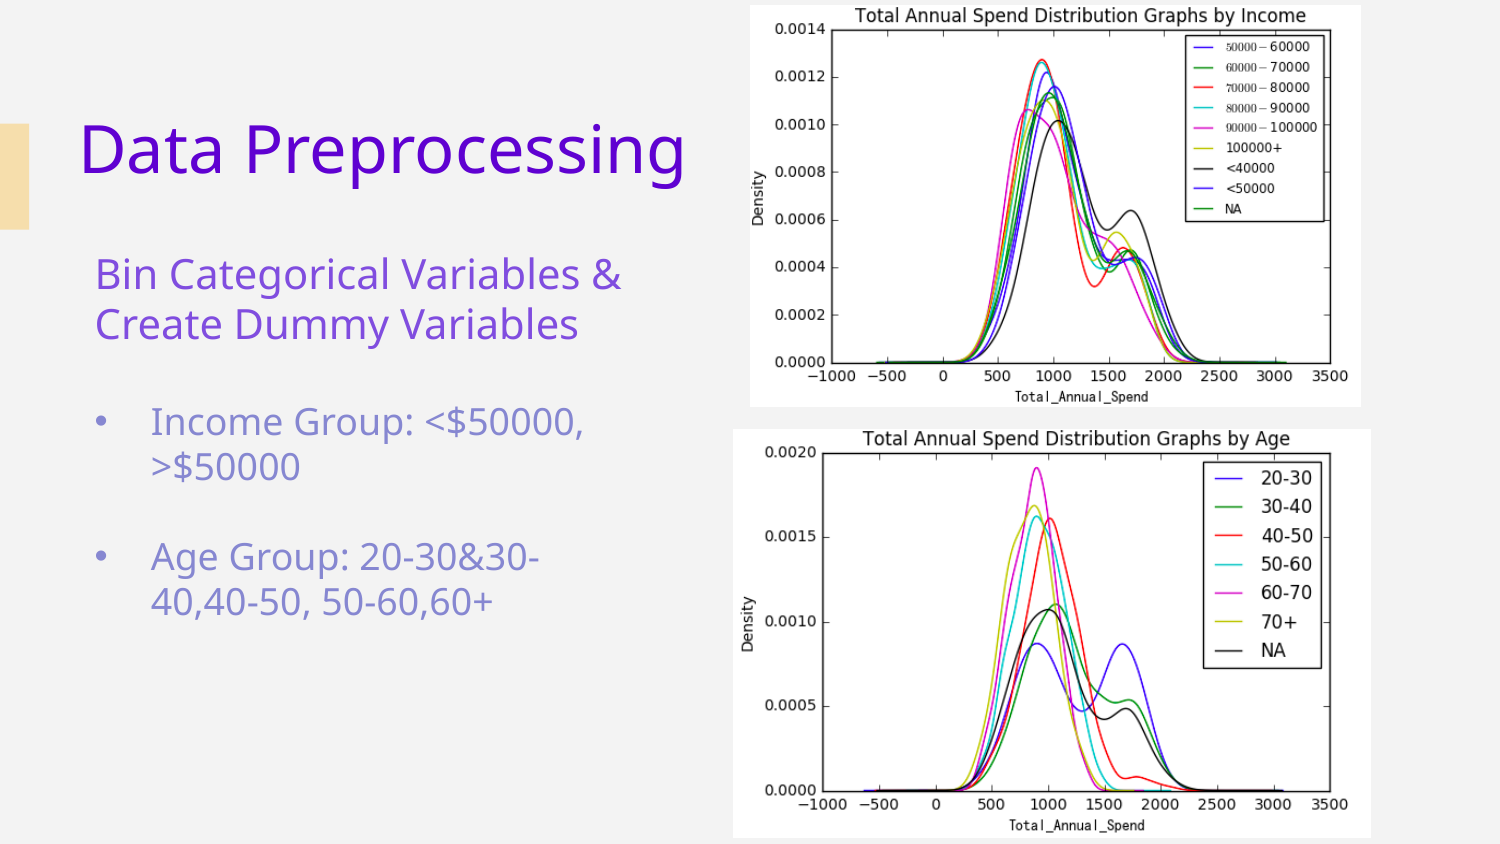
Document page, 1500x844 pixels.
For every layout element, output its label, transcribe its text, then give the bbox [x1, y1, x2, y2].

title Data Preprocessing [63, 0, 1371, 329]
text_box [0, 123, 30, 230]
text_box Bin Categorical Variables & Create Dummy Variables Income Group: <$50000, >$50000 Age Group: 20-30&30-40,40-50, 50-60,60+ [79, 515, 651, 811]
picture [732, 429, 1371, 838]
picture [749, 5, 1362, 407]
